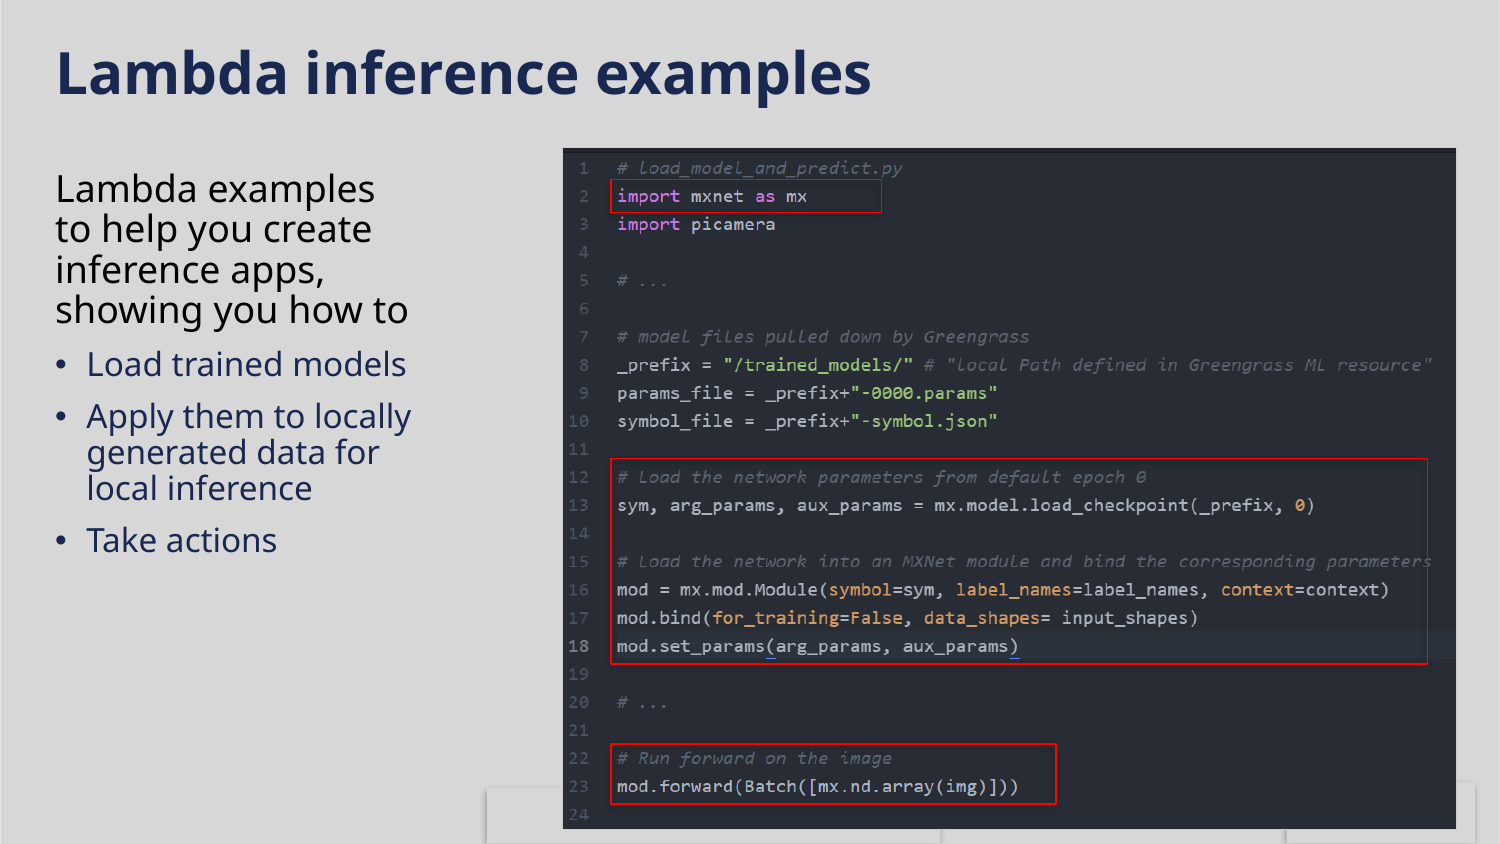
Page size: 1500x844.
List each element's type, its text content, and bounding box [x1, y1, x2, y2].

text_box Lambda examples to help you create inference apps, showing you how to Load trained models Apply them to locally generated data for local inference Take actions [55, 162, 512, 567]
text_box [486, 787, 941, 844]
picture [0, 0, 1500, 844]
title Lambda inference examples [55, 28, 1402, 119]
